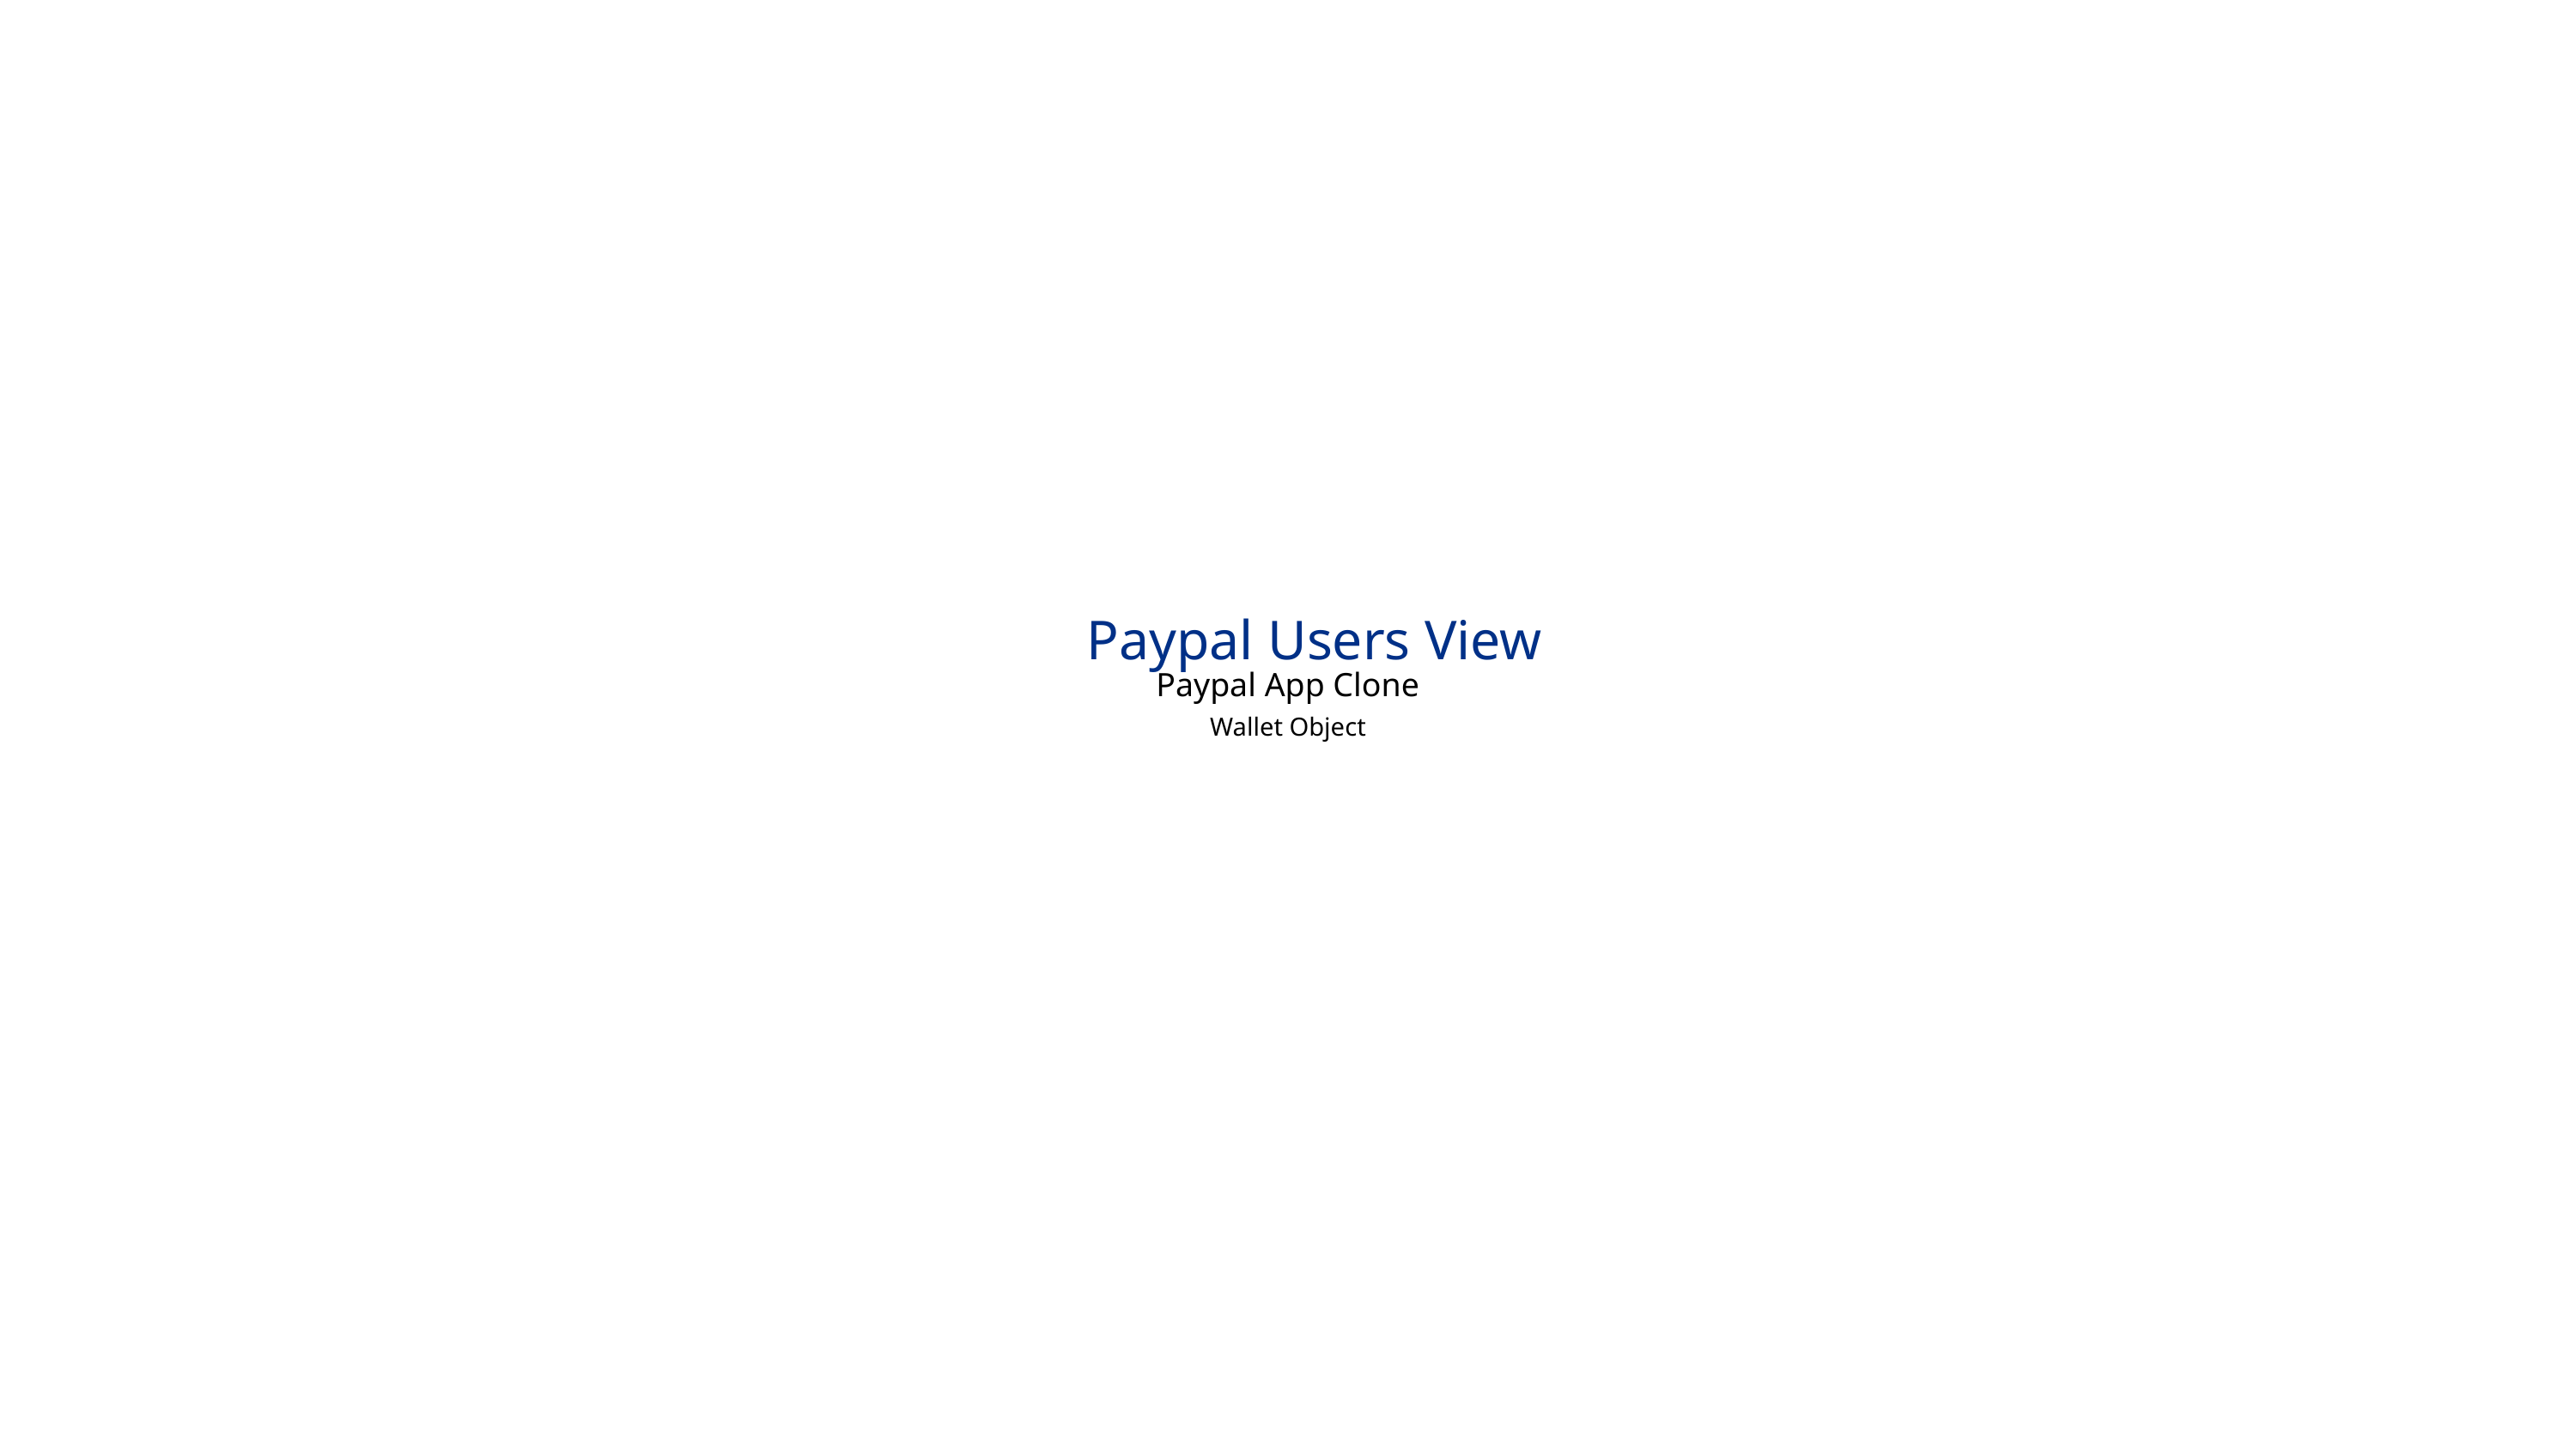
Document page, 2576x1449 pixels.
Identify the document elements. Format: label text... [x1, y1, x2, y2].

text_box Paypal Users View [945, 595, 1686, 671]
text_box Paypal App Clone [1097, 637, 1479, 676]
text_box Wallet Object [1097, 676, 1479, 742]
